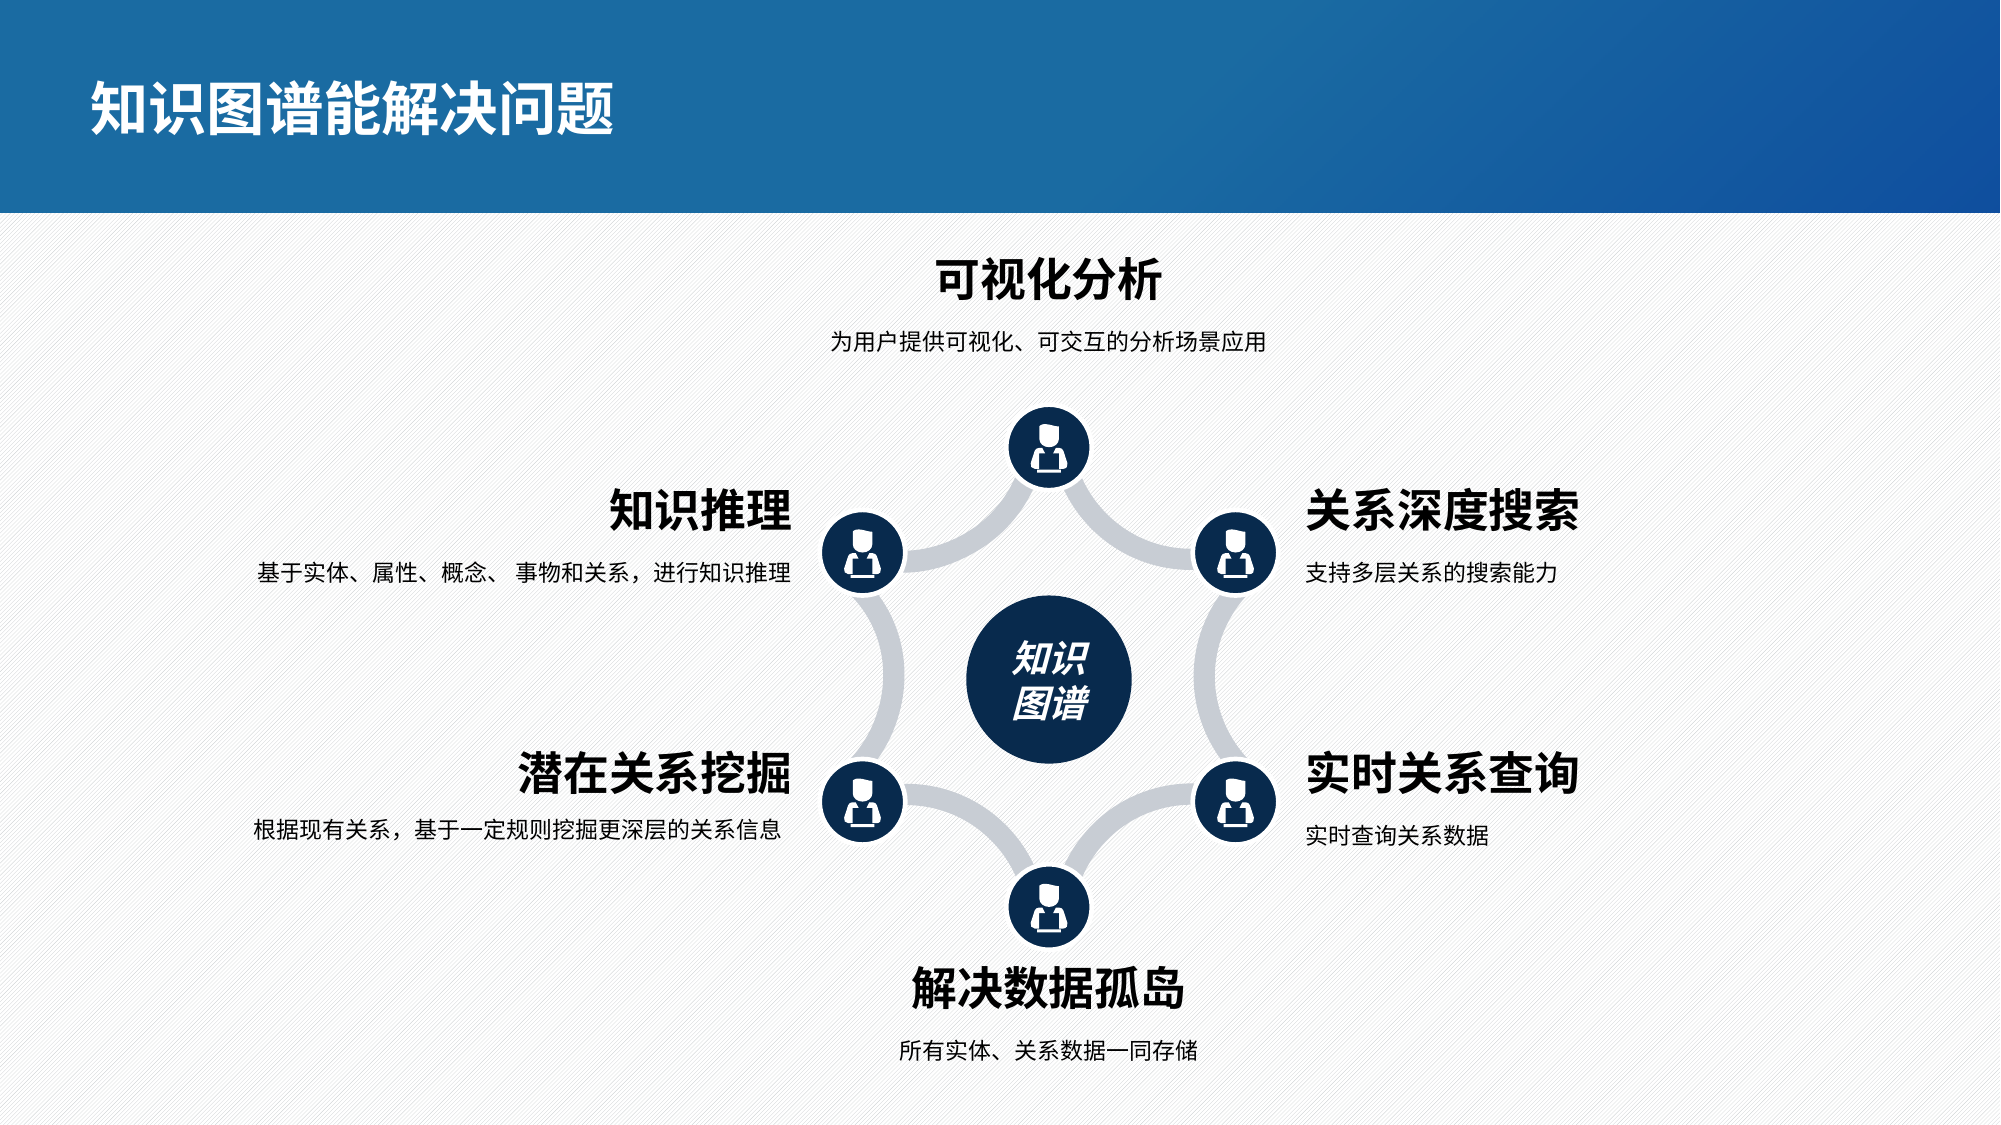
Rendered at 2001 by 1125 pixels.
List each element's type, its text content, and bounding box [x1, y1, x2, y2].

text_box 知识图谱 [965, 594, 1133, 765]
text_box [736, 241, 1362, 405]
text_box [1192, 758, 1279, 845]
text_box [736, 950, 1362, 1114]
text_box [1192, 509, 1279, 596]
text_box [1064, 491, 1192, 570]
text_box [182, 472, 808, 636]
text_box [1290, 735, 1916, 899]
text_box [1193, 596, 1247, 758]
text_box [906, 783, 1034, 864]
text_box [819, 758, 906, 845]
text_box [1006, 405, 1092, 491]
text_box [906, 491, 1033, 573]
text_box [819, 509, 906, 596]
text_box [1064, 783, 1192, 864]
text_box [852, 596, 905, 758]
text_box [182, 735, 808, 899]
picture [0, 0, 2000, 213]
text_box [1006, 864, 1092, 950]
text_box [1290, 472, 1916, 636]
